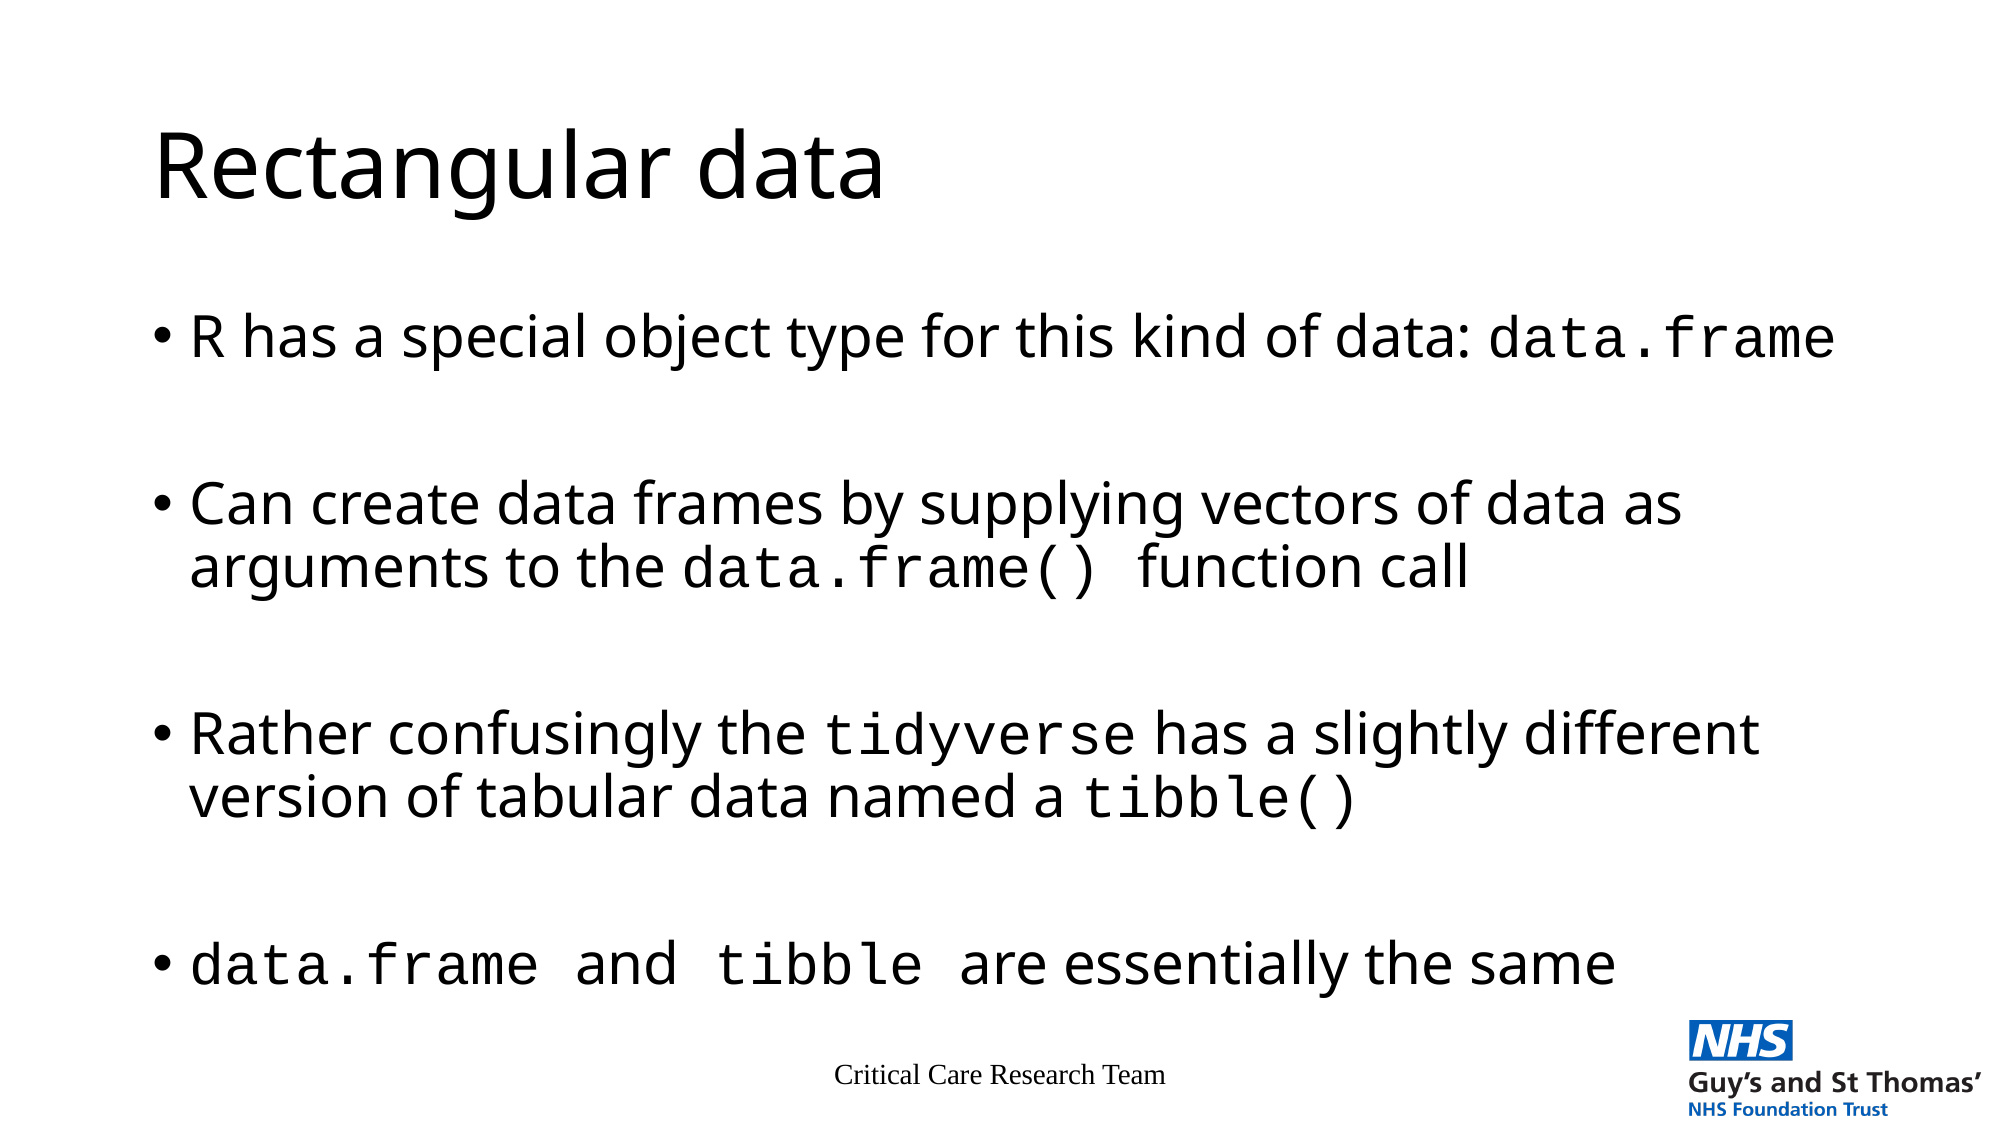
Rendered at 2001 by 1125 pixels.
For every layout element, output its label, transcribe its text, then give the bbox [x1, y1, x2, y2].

picture [1688, 1019, 1982, 1116]
list R has a special object type for this kind of data: data.frame Can create data frames by supplying vectors of data as arguments to the data.frame() function call Rather confusingly the tidyverse has a slightly different version of tabular data named a tibble() data.frame and tibble are essentially the same [137, 299, 1863, 1014]
title Rectangular data [137, 59, 1863, 278]
footer Critical Care Research Team [662, 1042, 1338, 1103]
